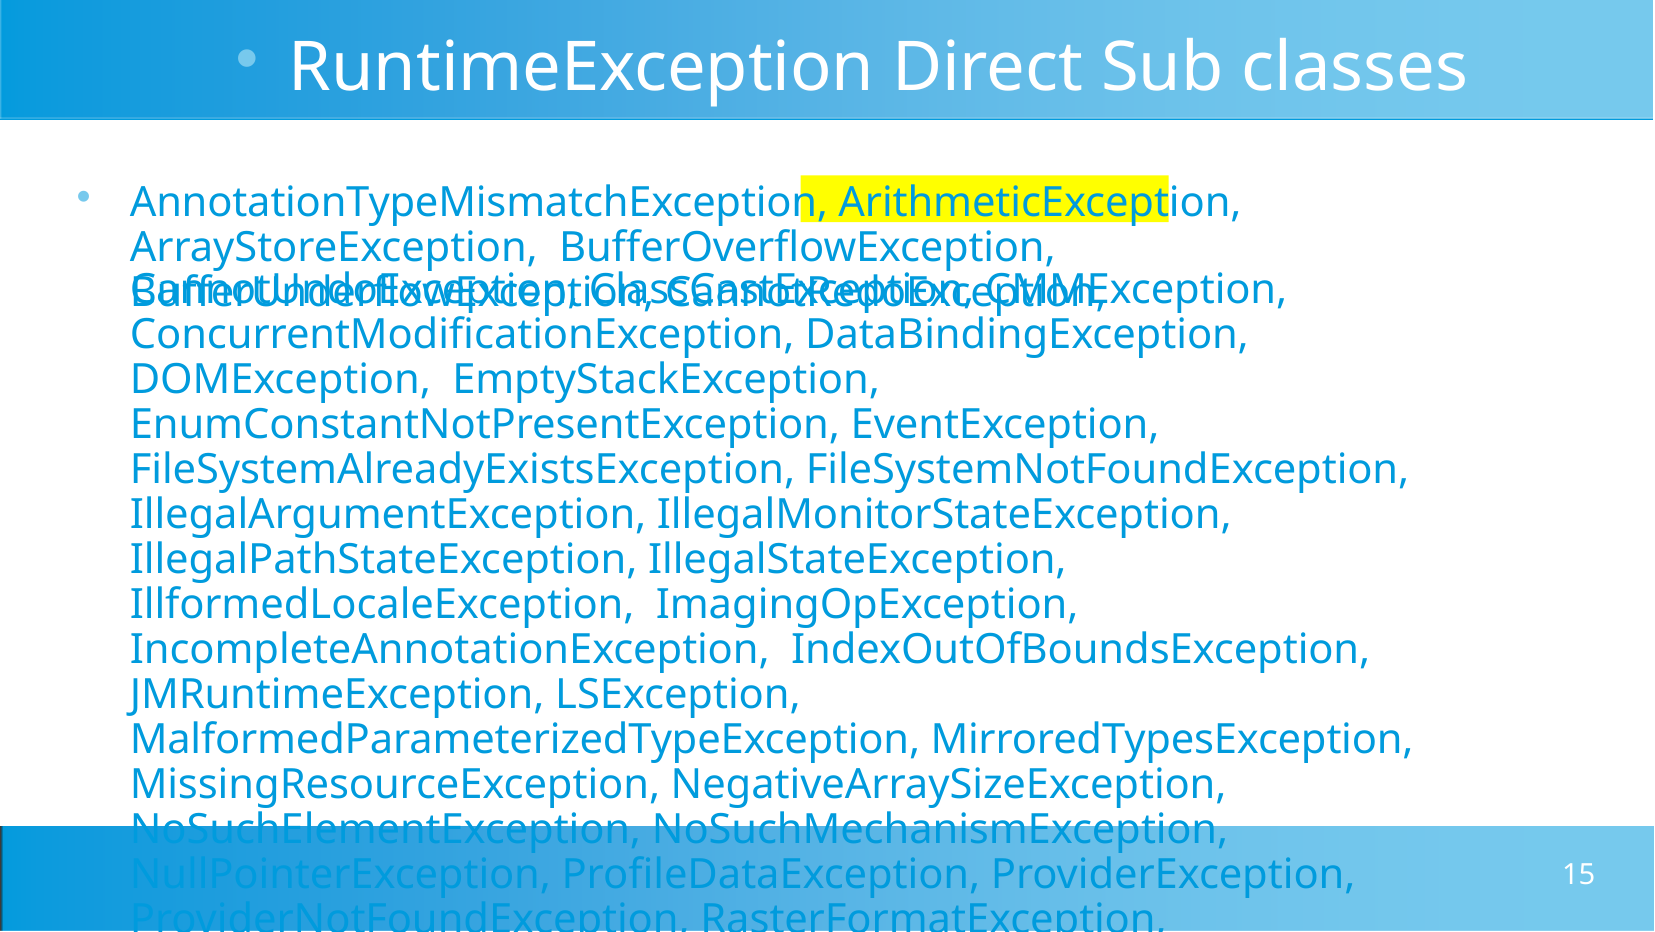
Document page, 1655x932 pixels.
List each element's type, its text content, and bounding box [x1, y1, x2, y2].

text_box RuntimeException Direct Sub classes AnnotationTypeMismatchException, ArithmeticException, ArrayStoreException, BufferOverflowException, BufferUnderflowException, CannotRedoException, [74, 19, 1585, 315]
text_box 15 [1559, 853, 1597, 891]
text_box CannotUndoException, ClassCastException, CMMException, ConcurrentModificationException, DataBindingException, DOMException, EmptyStackException, EnumConstantNotPresentException, EventException, FileSystemAlreadyExistsException, FileSystemNotFoundException, IllegalArgumentException, IllegalMonitorStateException, IllegalPathStateException, IllegalStateException, IllformedLocaleException, ImagingOpException, IncompleteAnnotationException, IndexOutOfBoundsException, JMRuntimeException, LSException, MalformedParameterizedTypeException, MirroredTypesException, MissingResourceException, NegativeArraySizeException, NoSuchElementException, NoSuchMechanismException, NullPointerException, ProfileDataException, ProviderException, ProviderNotFoundException, RasterFormatException, 17-11R-20e2j2ectedExecutionException, SecurityException, SystemException, TypeConstraintException, TypeNotPresentException, [52, 258, 1554, 932]
picture [1554, 826, 1654, 931]
picture [93, 0, 1653, 118]
